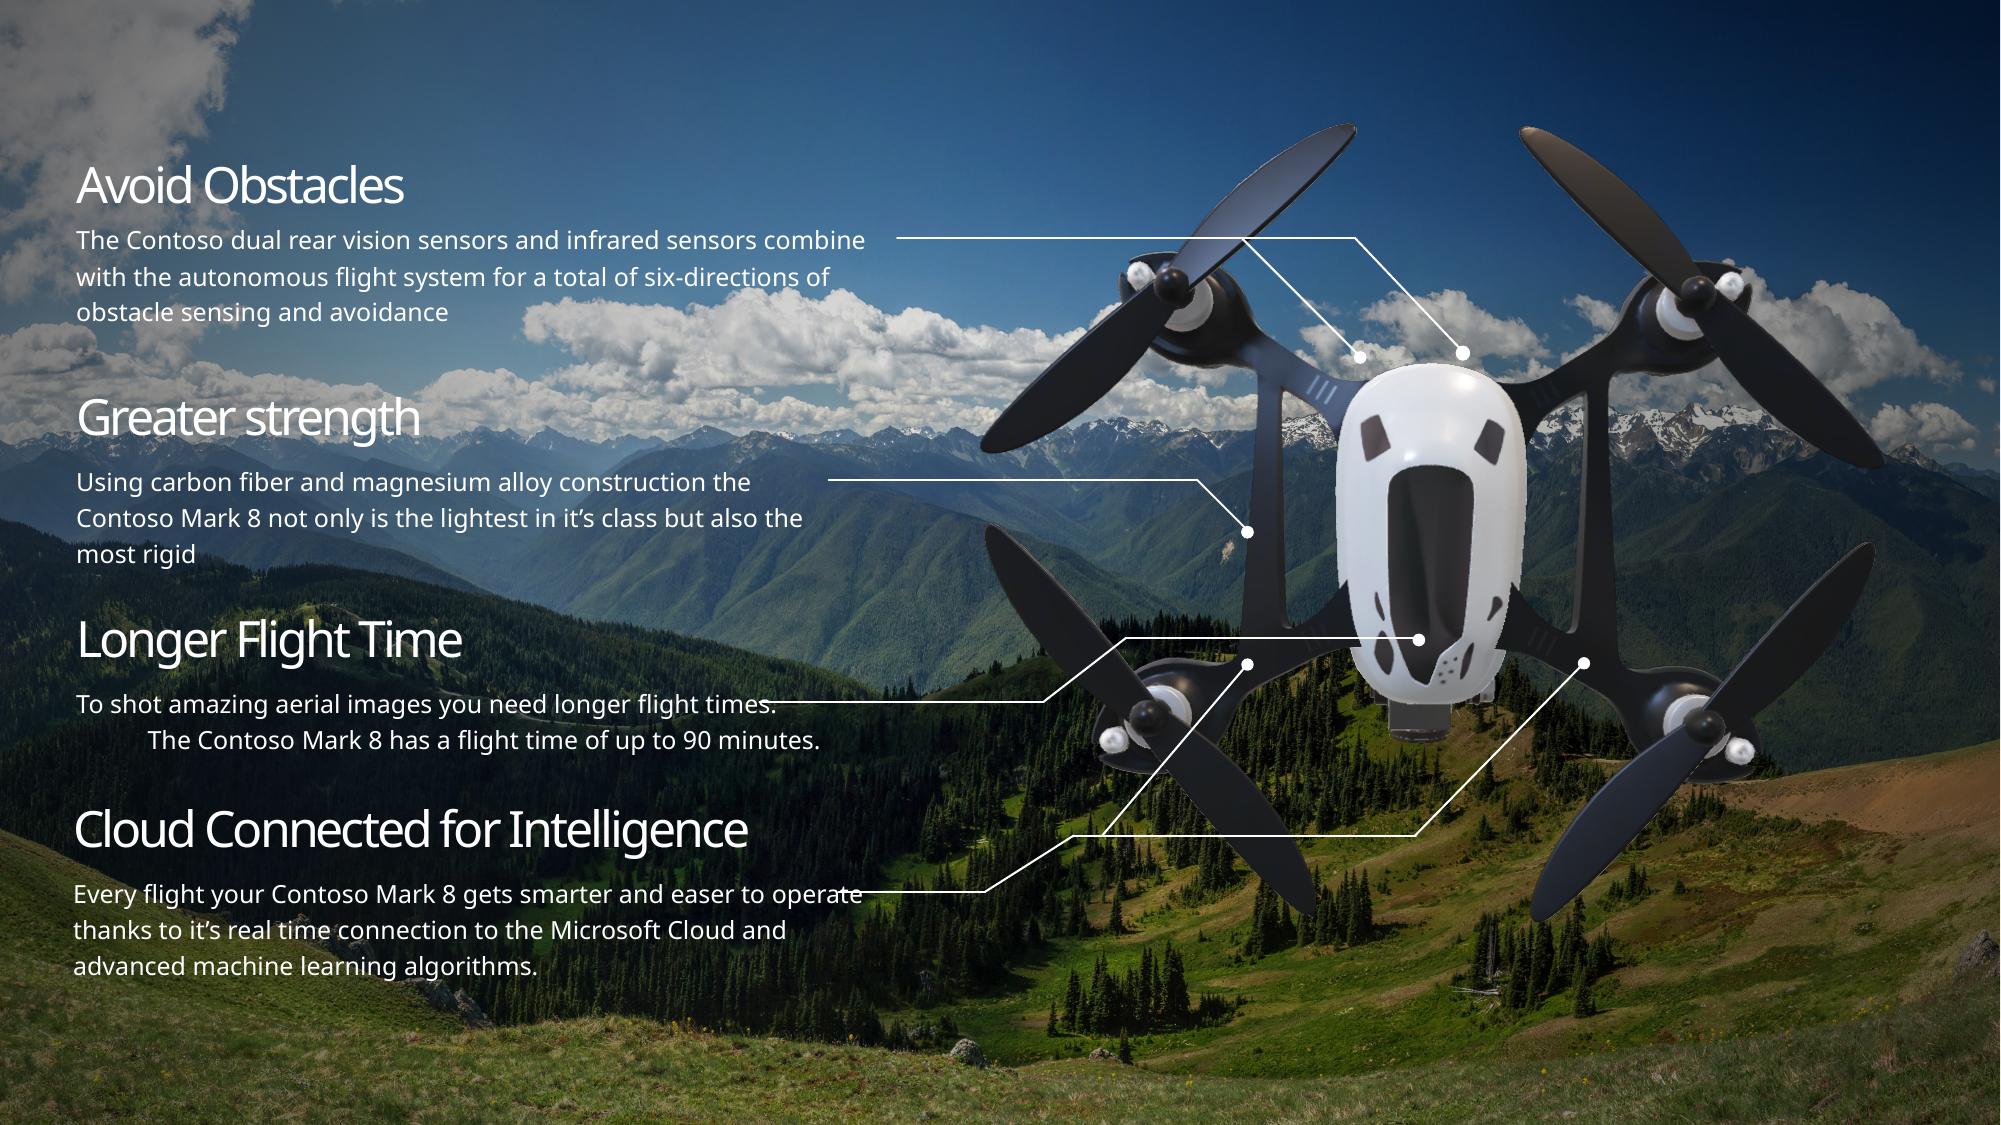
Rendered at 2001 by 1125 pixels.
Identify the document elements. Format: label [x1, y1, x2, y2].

text_box [73, 784, 935, 990]
text_box [76, 372, 829, 538]
text_box [759, 634, 1425, 703]
text_box [1578, 657, 1590, 669]
text_box [828, 479, 1253, 538]
text_box [76, 594, 887, 764]
text_box [0, 0, 2000, 1125]
picture [951, 109, 1911, 939]
text_box [897, 238, 1470, 363]
text_box [76, 140, 887, 336]
text_box [838, 663, 1582, 893]
